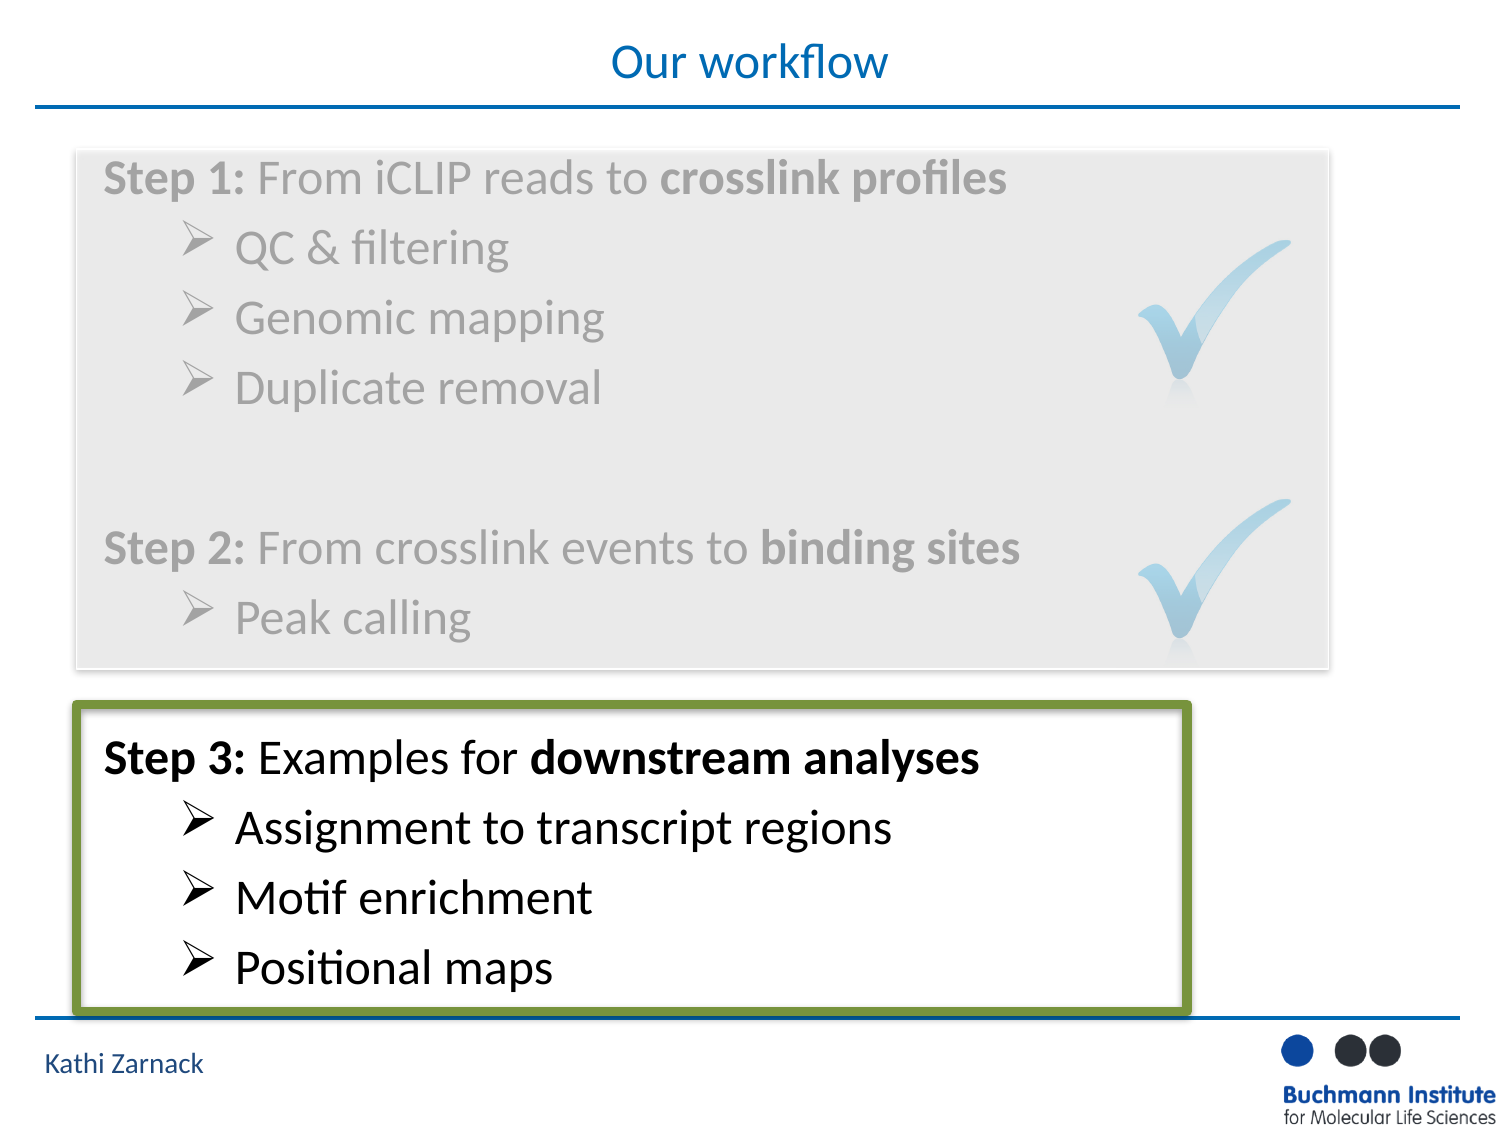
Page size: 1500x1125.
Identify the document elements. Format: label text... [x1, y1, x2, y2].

text_box [76, 703, 1188, 1012]
title Our workflow [75, 21, 1425, 114]
text_box [76, 148, 1329, 670]
picture [1115, 219, 1307, 411]
picture [1281, 1034, 1496, 1125]
list Step 1: From iCLIP reads to crosslink profiles QC & filtering Genomic mapping Duplicate removal Step 2: From crosslink events to binding sites Peak calling Step 3: Examples for downstream analyses Assignment to transcript regions Motif enrichment Positional maps [88, 137, 1447, 941]
picture [1115, 478, 1307, 670]
